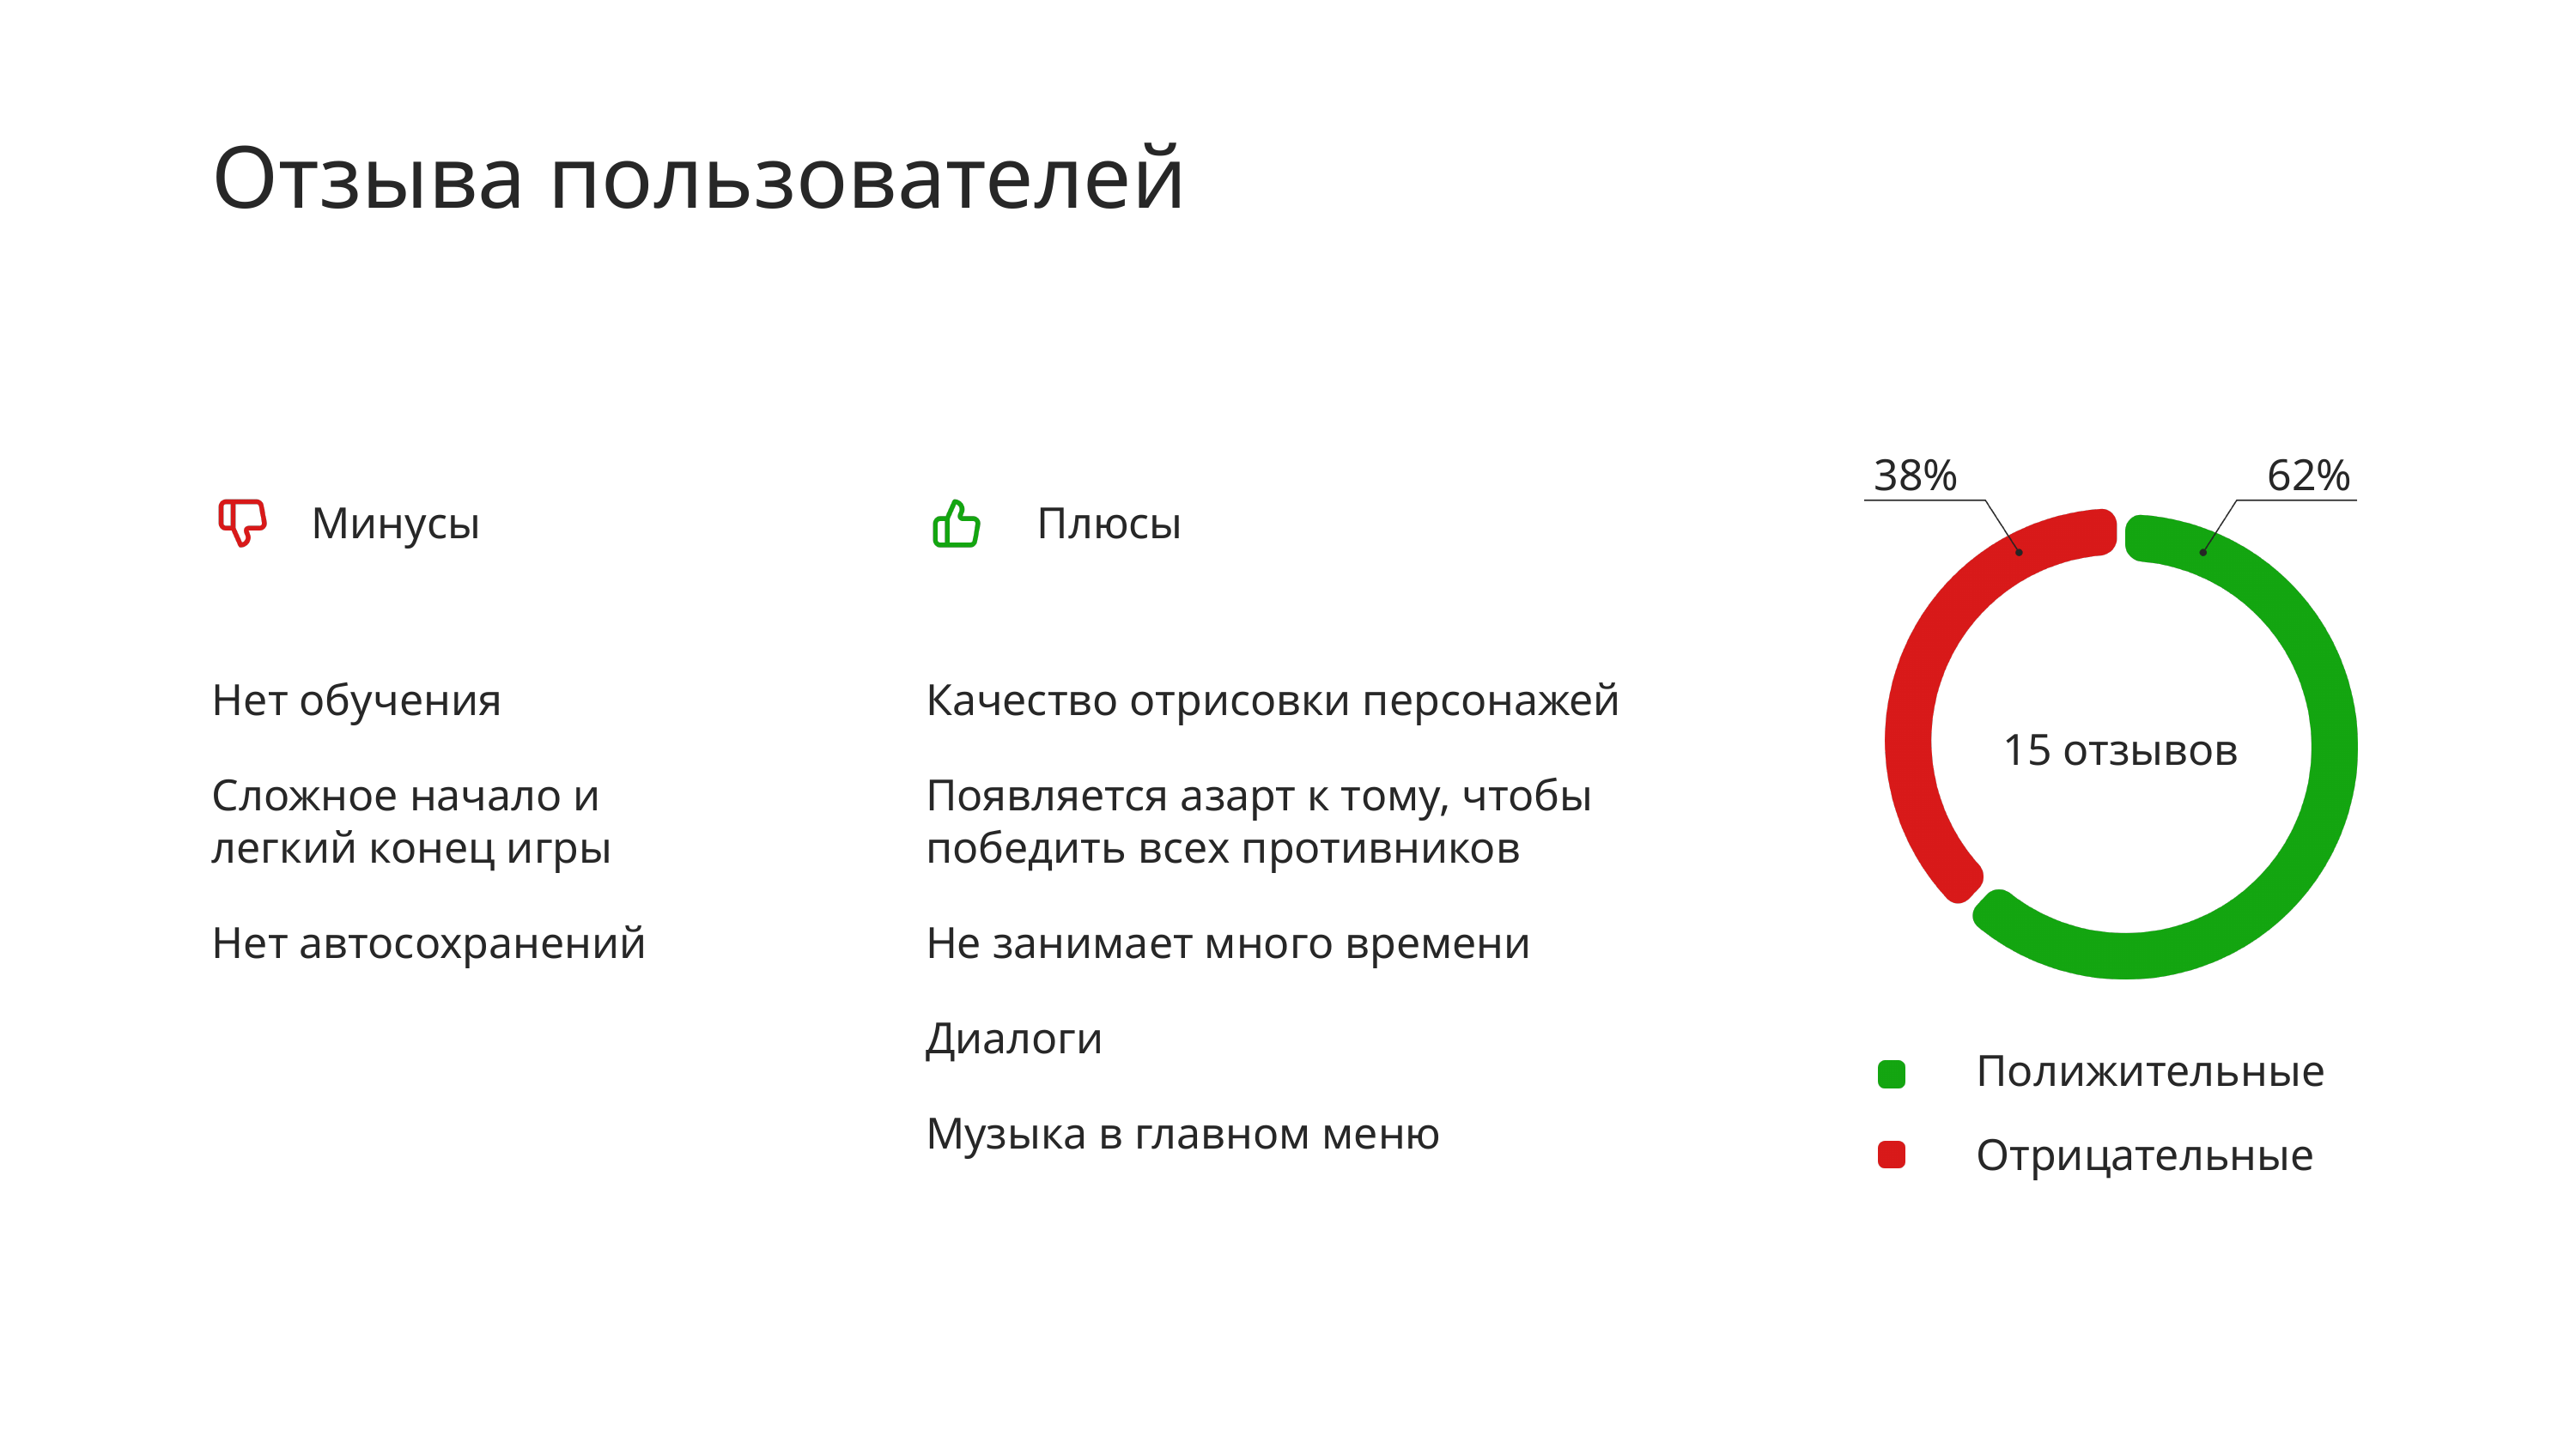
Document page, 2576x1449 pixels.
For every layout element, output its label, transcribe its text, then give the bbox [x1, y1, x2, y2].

text_box Сложное начало и легкий конец игры [211, 767, 712, 872]
picture [1878, 1060, 1905, 1088]
picture [1864, 440, 2358, 979]
text_box Отзыва пользователей [211, 120, 1346, 226]
text_box Музыка в главном меню [926, 1105, 1585, 1158]
picture [1878, 1141, 1905, 1168]
text_box Диалоги [926, 1009, 1585, 1063]
text_box Полижительные [1976, 1041, 2358, 1094]
text_box Не занимает много времени [926, 914, 1585, 967]
text_box Качество отрисовки персонажей [926, 671, 1680, 724]
text_box Нет автосохранений [211, 914, 712, 967]
text_box Минусы [311, 494, 811, 548]
picture [214, 494, 271, 552]
text_box Отрицательные [1976, 1126, 2358, 1179]
text_box Появляется азарт к тому, чтобы победить всех противников [926, 767, 1648, 872]
text_box Плюсы [1036, 494, 1537, 548]
text_box Нет обучения [211, 671, 712, 724]
picture [928, 494, 985, 552]
